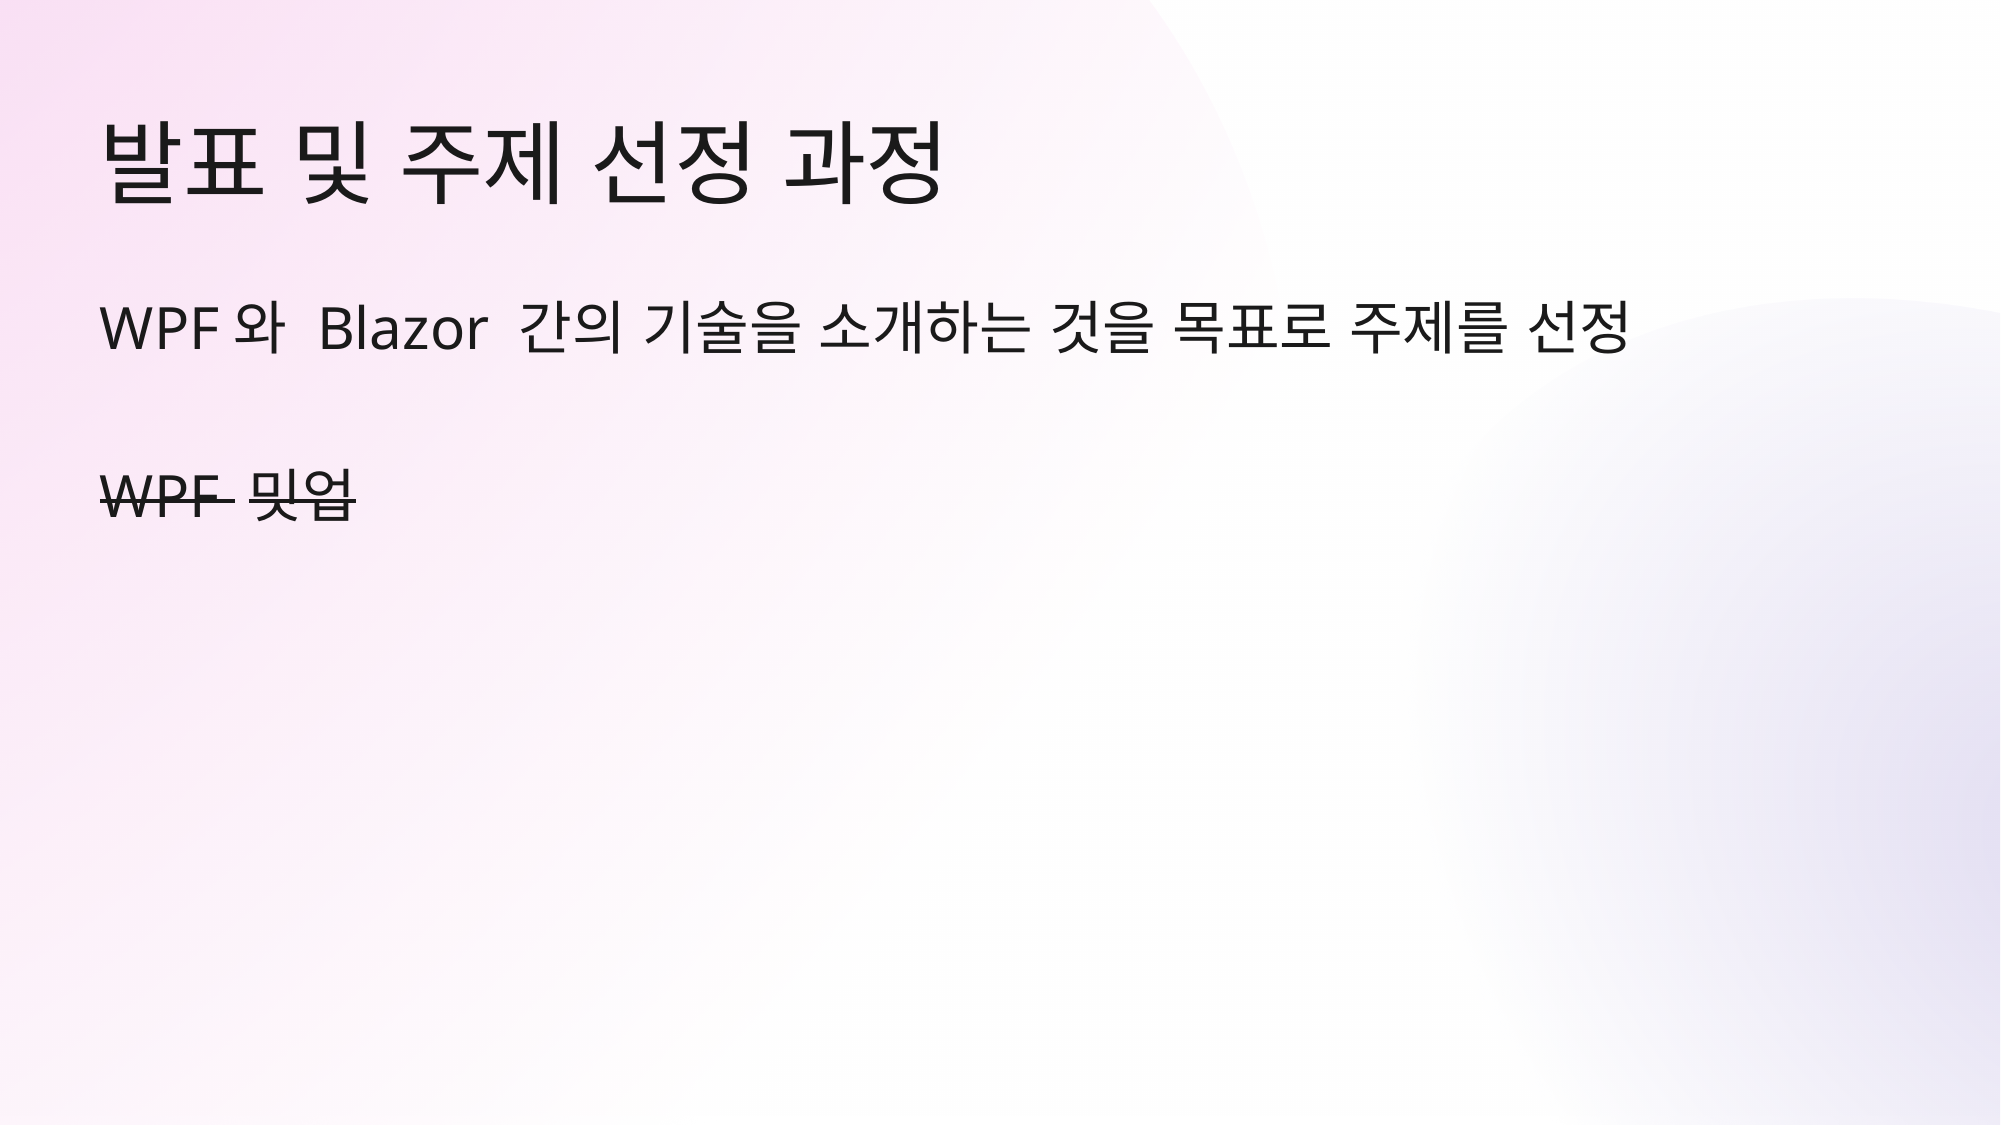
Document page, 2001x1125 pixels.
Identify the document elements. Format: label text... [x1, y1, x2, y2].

title 발표 및 주제 선정 과정 [99, 99, 1900, 235]
picture [0, 0, 2001, 1125]
list WPF와 Blazor 간의 기술을 소개하는 것을 목표로 주제를 선정 WPF 밋업 [99, 299, 1900, 1025]
